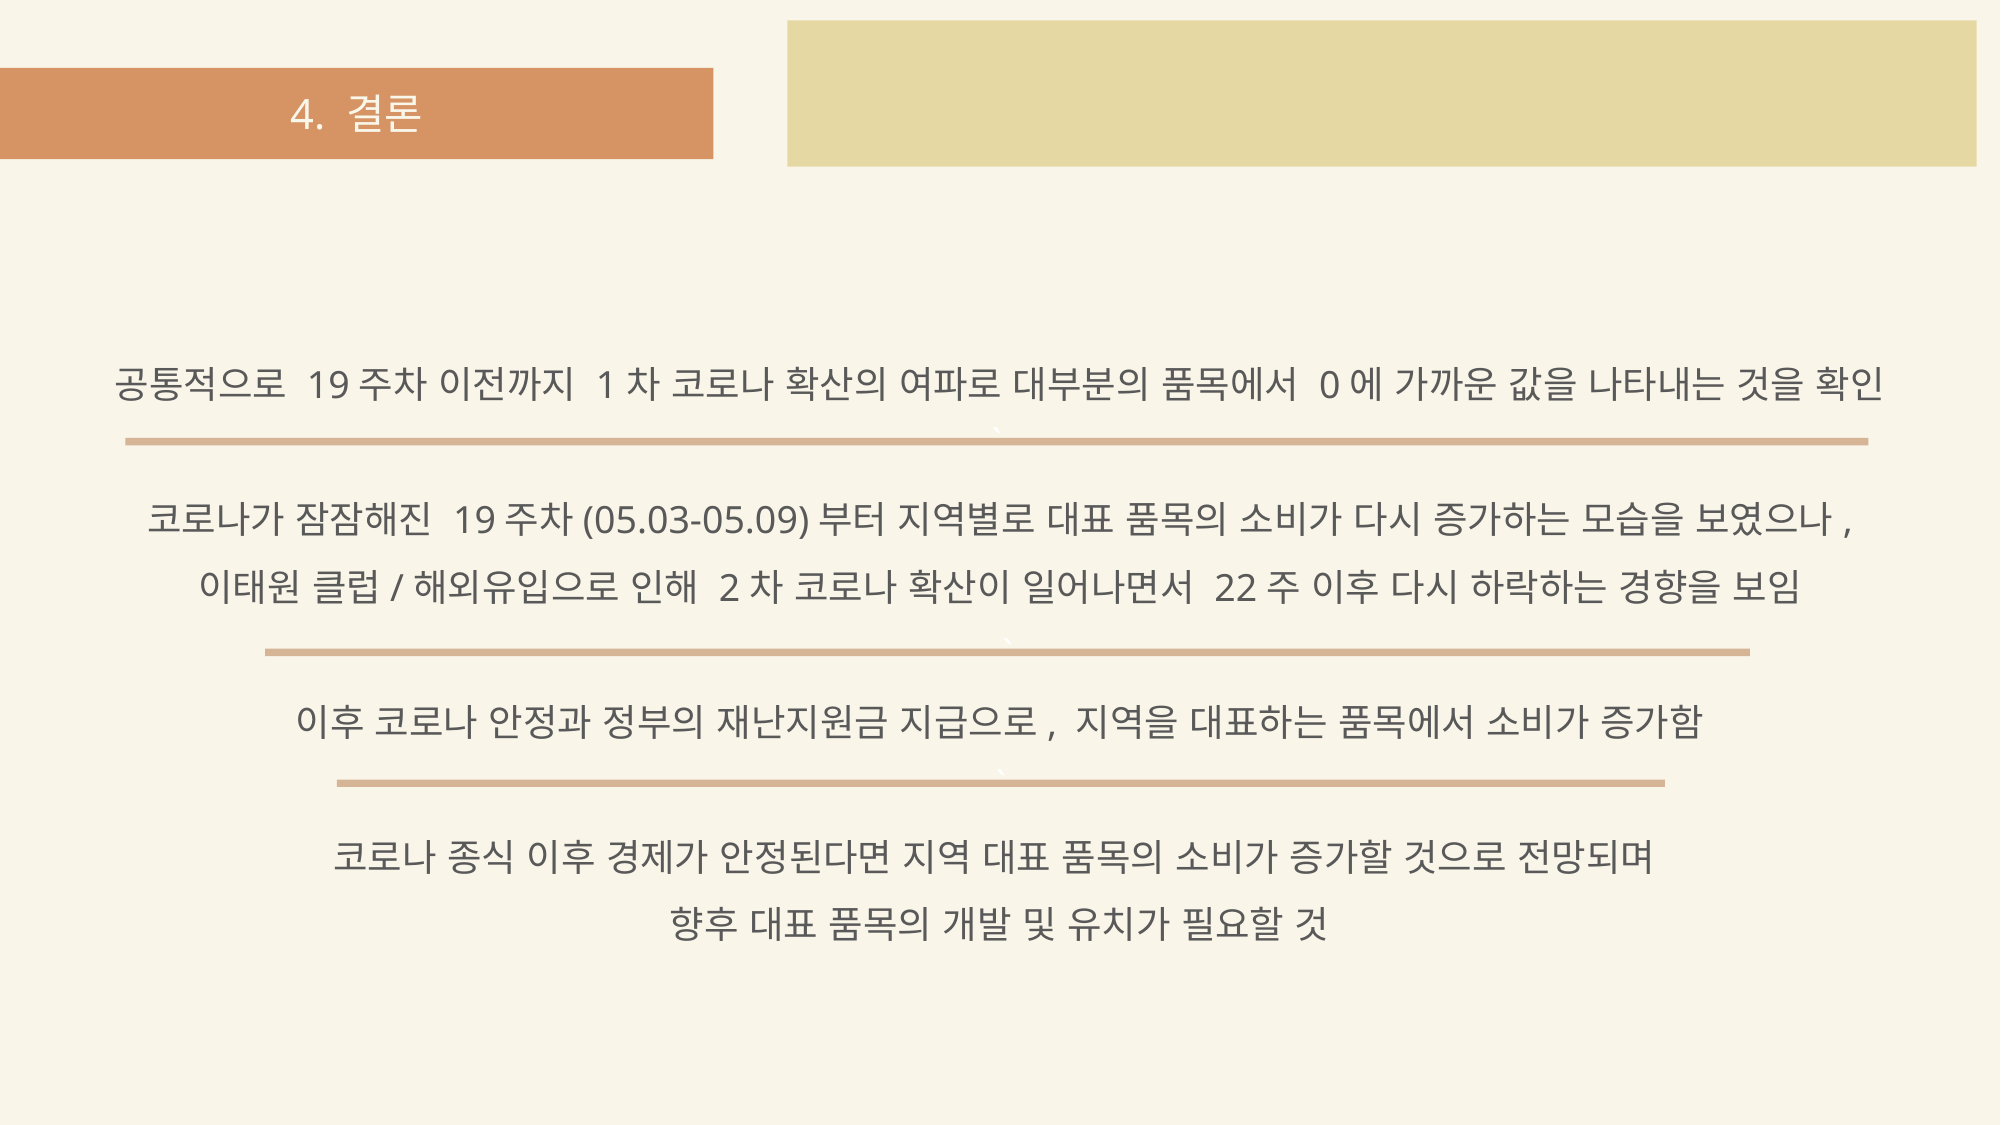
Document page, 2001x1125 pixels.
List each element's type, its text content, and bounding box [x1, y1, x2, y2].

text_box [0, 146, 714, 160]
text_box ` [124, 437, 1869, 446]
text_box ` [336, 778, 1666, 788]
text_box 4. 결론 [0, 80, 714, 146]
text_box [0, 67, 714, 80]
text_box ` [264, 648, 1751, 657]
text_box [786, 19, 1978, 168]
text_box 공통적으로 19주차 이전까지 1차 코로나 확산의 여파로 대부분의 품목에서 0에 가까운 값을 나타내는 것을 확인 코로나가 잠잠해진 19주차(05.03-05.09)부터 지역별로 대표 품목의 소비가 다시 증가하는 모습을 보였으나, 이태원 클럽/해외유입으로 인해 2차 코로나 확산이 일어나면서 22주 이후 다시 하락하는 경향을 보임 이후 코로나 안정과 정부의 재난지원금 지급으로, 지역을 대표하는 품목에서 소비가 증가함 코로나 종식 이후 경제가 안정된다면 지역 대표 품목의 소비가 증가할 것으로 전망되며 향후 대표 품목의 개발 및 유치가 필요할 것 [93, 331, 1907, 954]
